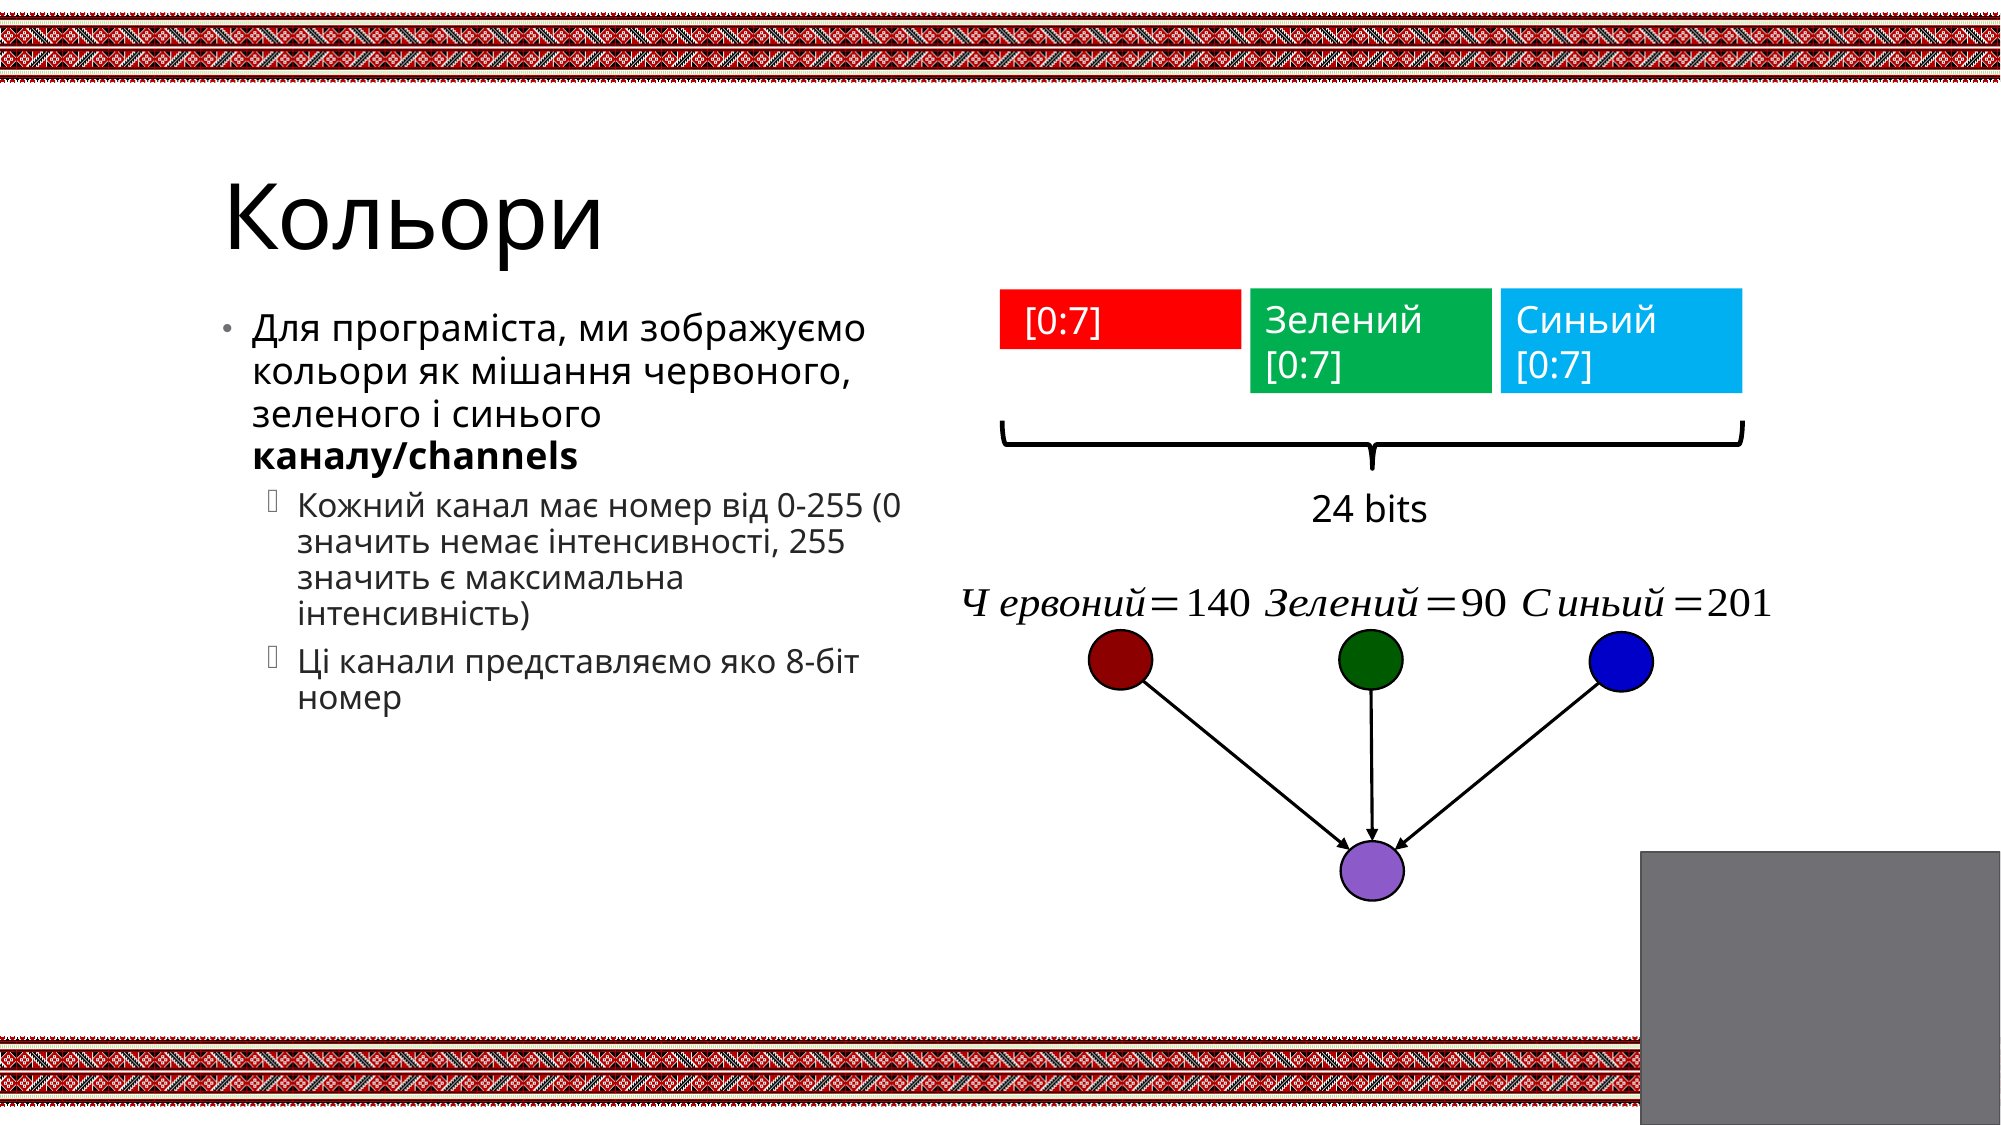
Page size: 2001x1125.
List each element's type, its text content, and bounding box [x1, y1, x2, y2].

text_box [1338, 628, 1404, 690]
text_box Зелений [0:7] [1250, 288, 1492, 394]
text_box [1588, 630, 1655, 693]
picture [0, 12, 2001, 83]
text_box [1339, 840, 1406, 902]
text_box 24 bits [1296, 477, 1450, 538]
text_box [1142, 680, 1351, 851]
text_box [1001, 420, 1744, 470]
text_box Синьий [0:7] [1500, 288, 1743, 394]
text_box [1087, 628, 1154, 691]
list Для програміста, ми зображуємо кольори як мішання червоного, зеленого і синього каналу/channels Кожний канал має номер від 0-255 (0 значить немає інтенсивності, 255 значить є максимальна інтенсивність) Ці канали представляємо яко 8-біт номер [206, 299, 921, 1014]
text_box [1394, 682, 1600, 851]
picture [0, 1036, 1640, 1107]
title Кольори [206, 60, 1797, 278]
